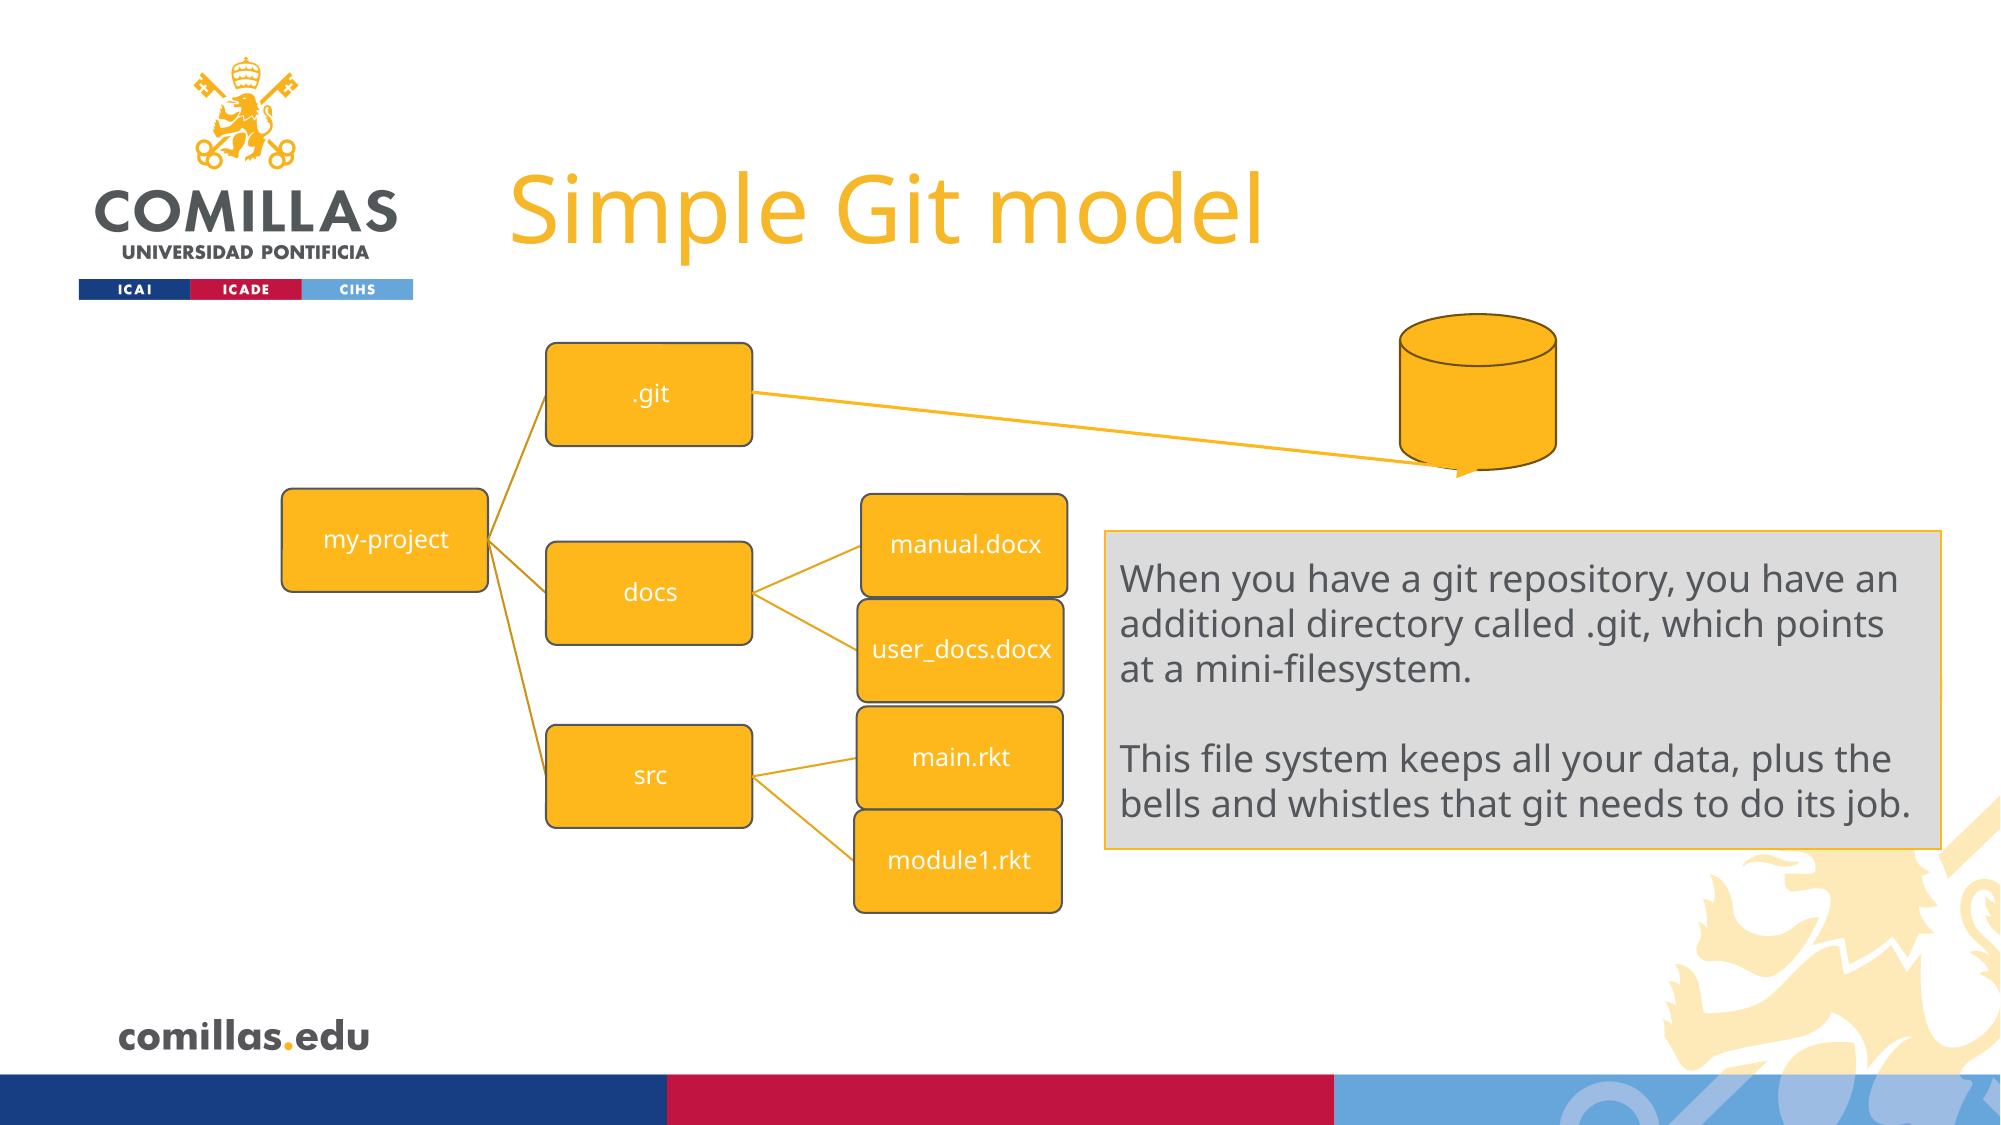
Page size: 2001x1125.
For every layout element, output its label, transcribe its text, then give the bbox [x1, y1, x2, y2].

text_box [1398, 313, 1558, 472]
picture [0, 0, 2001, 1125]
text_box When you have a git repository, you have an additional directory called .git, which points at a mini-filesystem. This file system keeps all your data, plus the bells and whistles that git needs to do its job. [1104, 530, 1942, 850]
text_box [281, 342, 1068, 930]
title Simple Git model [494, 52, 1942, 300]
